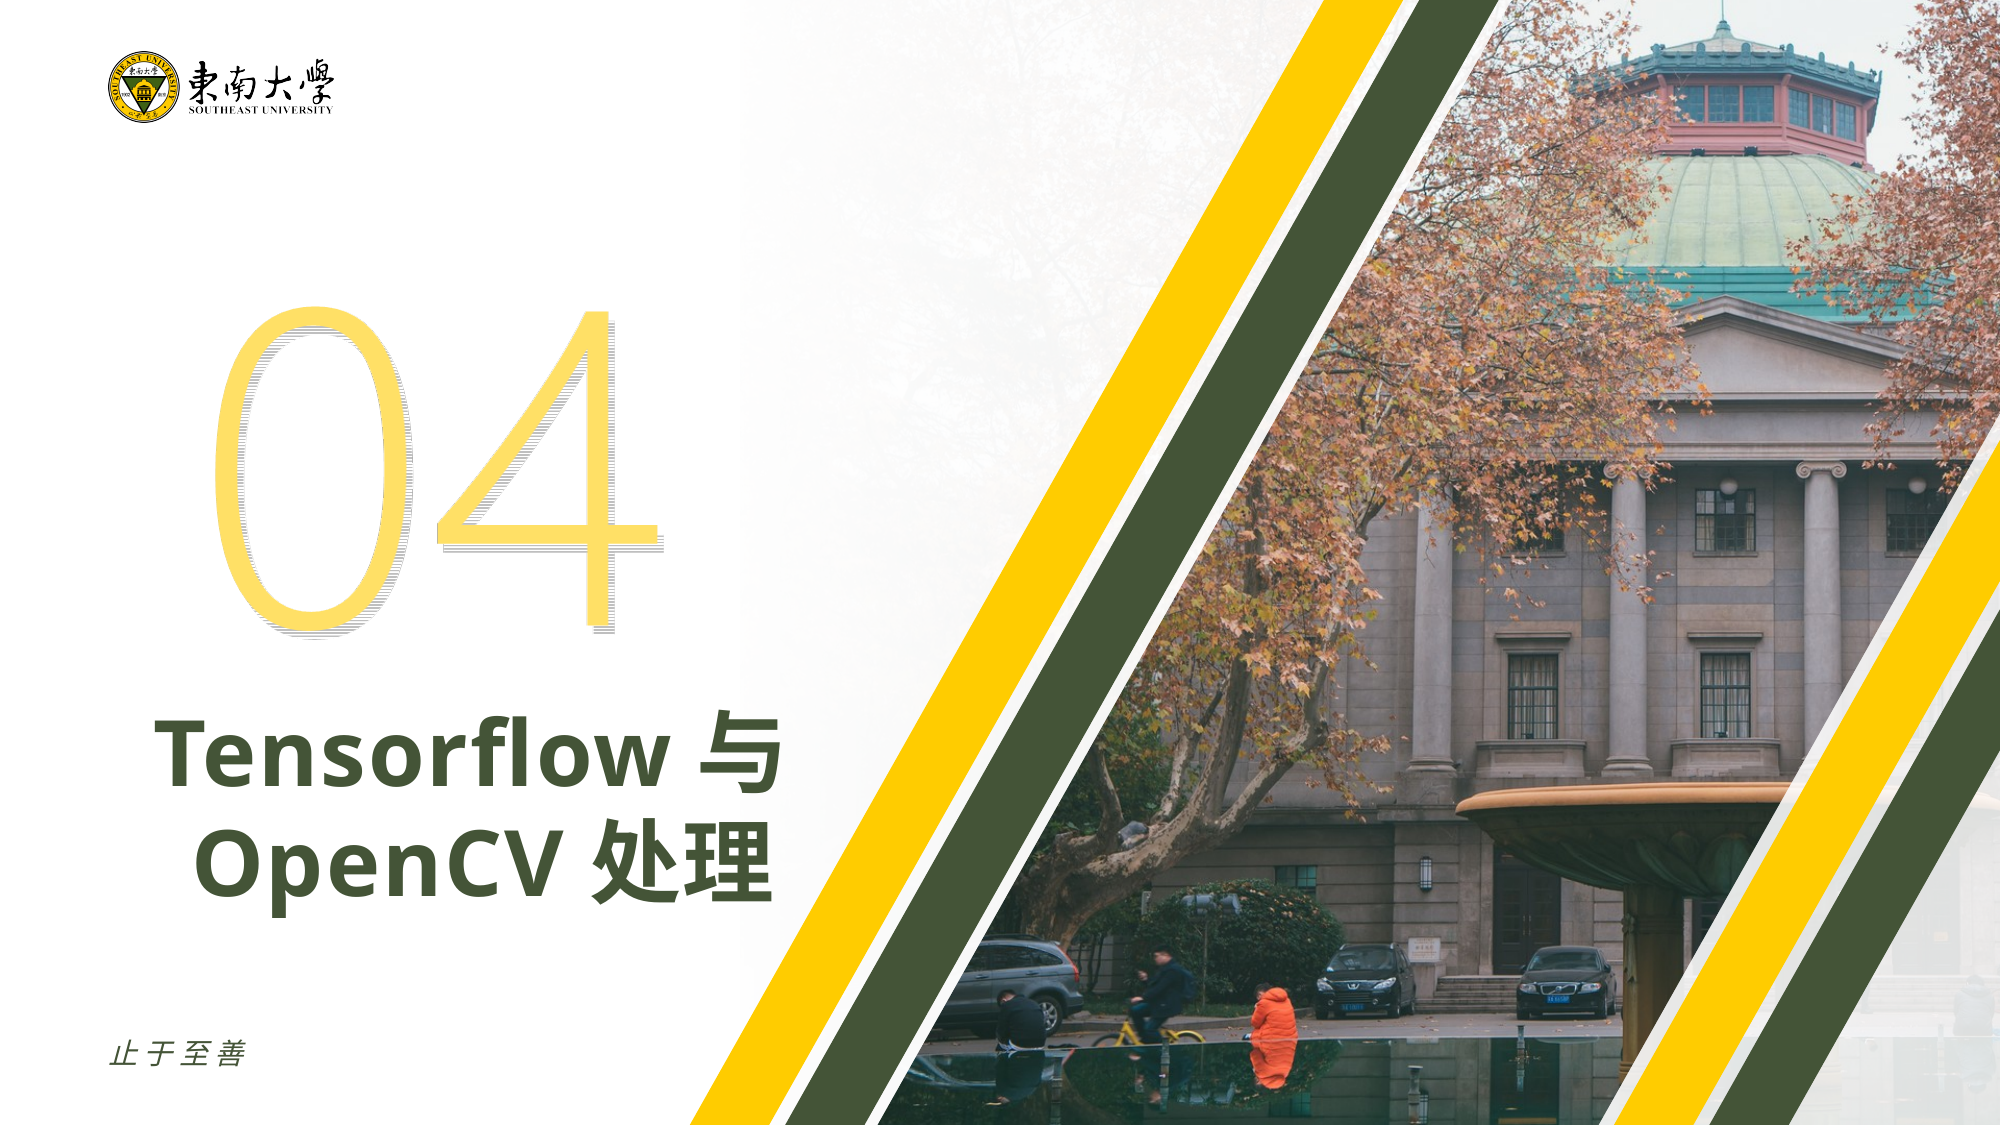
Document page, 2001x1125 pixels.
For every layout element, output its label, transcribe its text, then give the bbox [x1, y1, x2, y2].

picture [108, 51, 334, 123]
list Tensorflow与OpenCV处理 [0, 687, 981, 807]
slide_number 止于至善 [108, 1022, 657, 1083]
picture [185, 219, 675, 746]
picture [877, 0, 2000, 1125]
